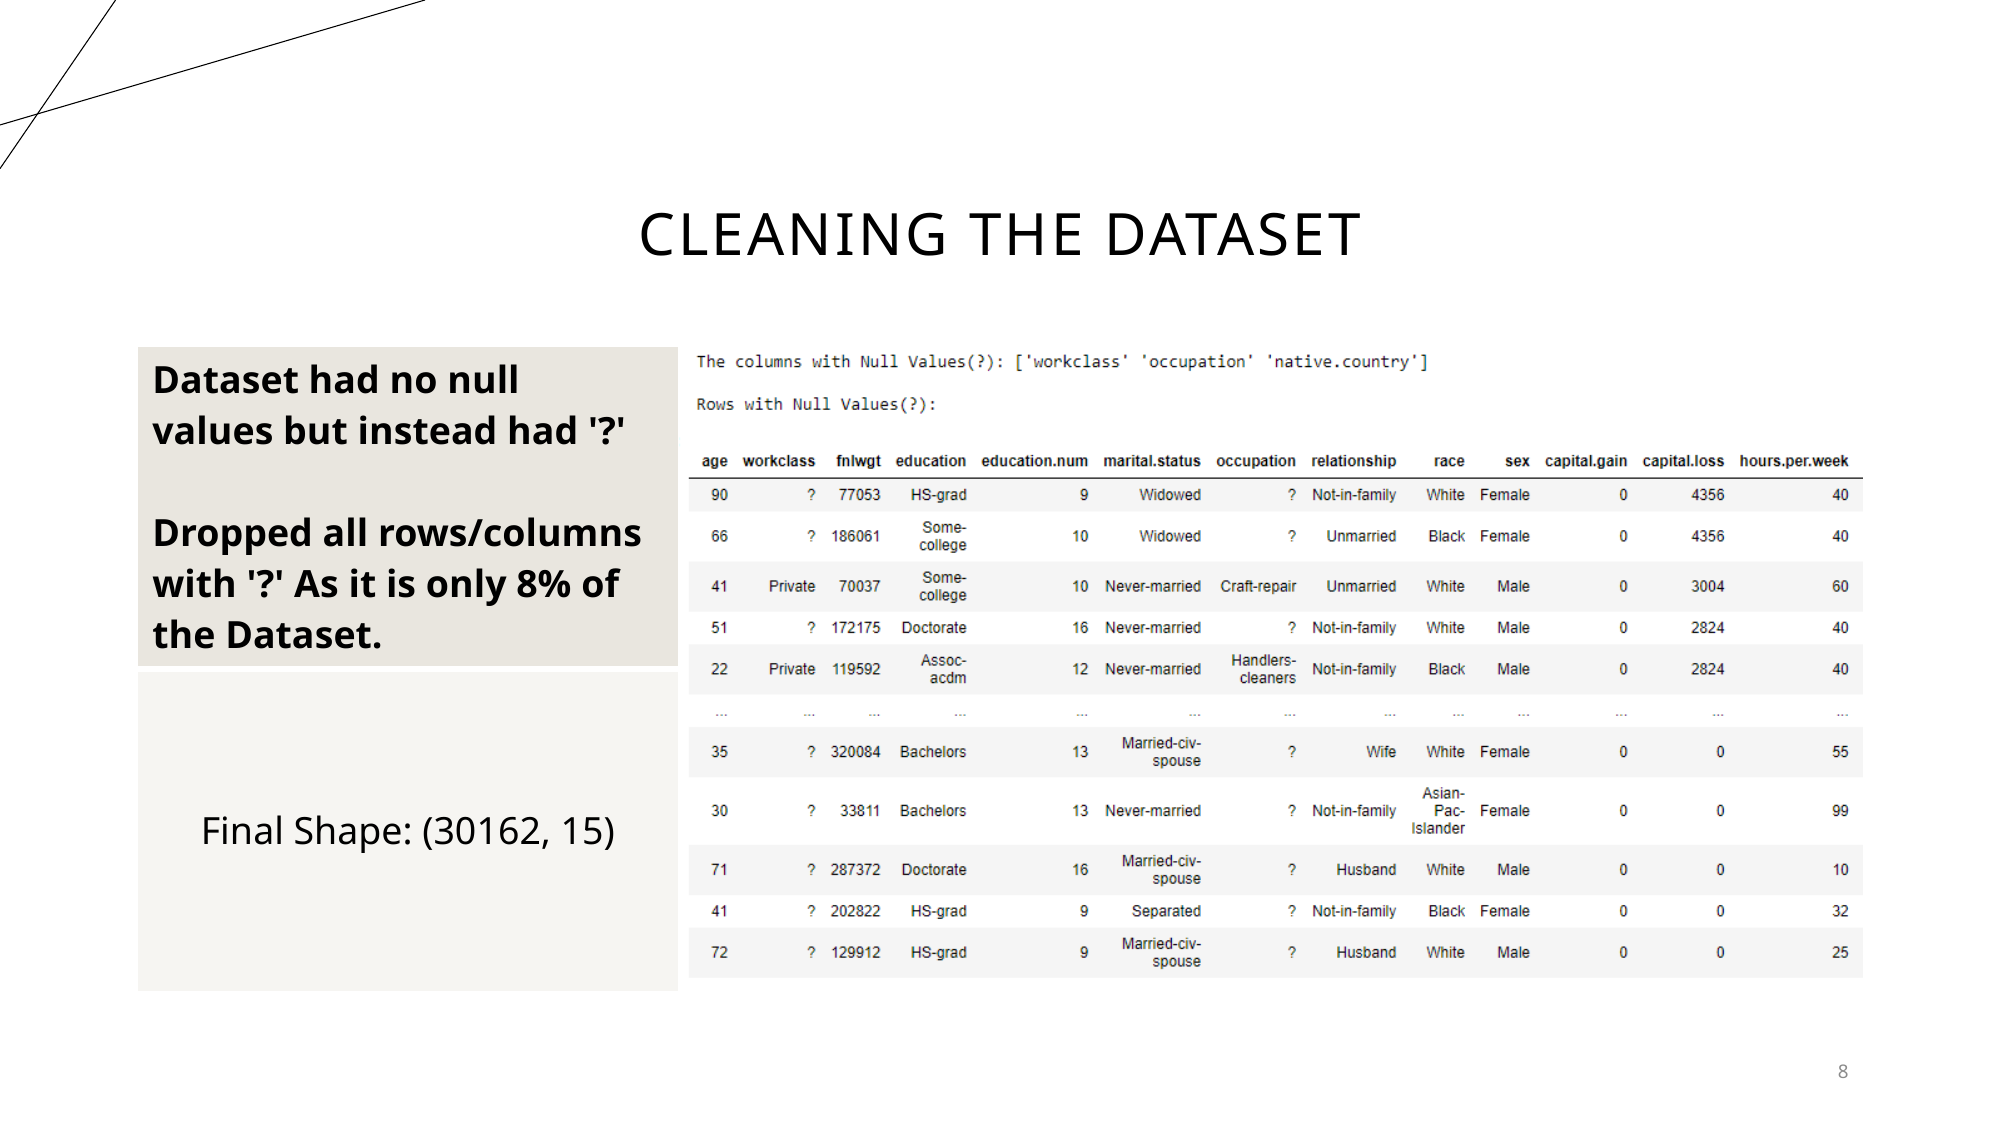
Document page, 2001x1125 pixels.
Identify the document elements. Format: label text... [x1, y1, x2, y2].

table_cell Final Shape: (30162, 15) [138, 672, 678, 991]
slide_number 8 [1701, 1042, 1864, 1103]
title Cleaning THE DataSET [137, 57, 1863, 276]
picture [679, 346, 1863, 993]
table_header Dataset had no null values but instead had '?' Dropped all rows/columns with '?' As it is only 8% of the Dataset. [138, 347, 678, 666]
